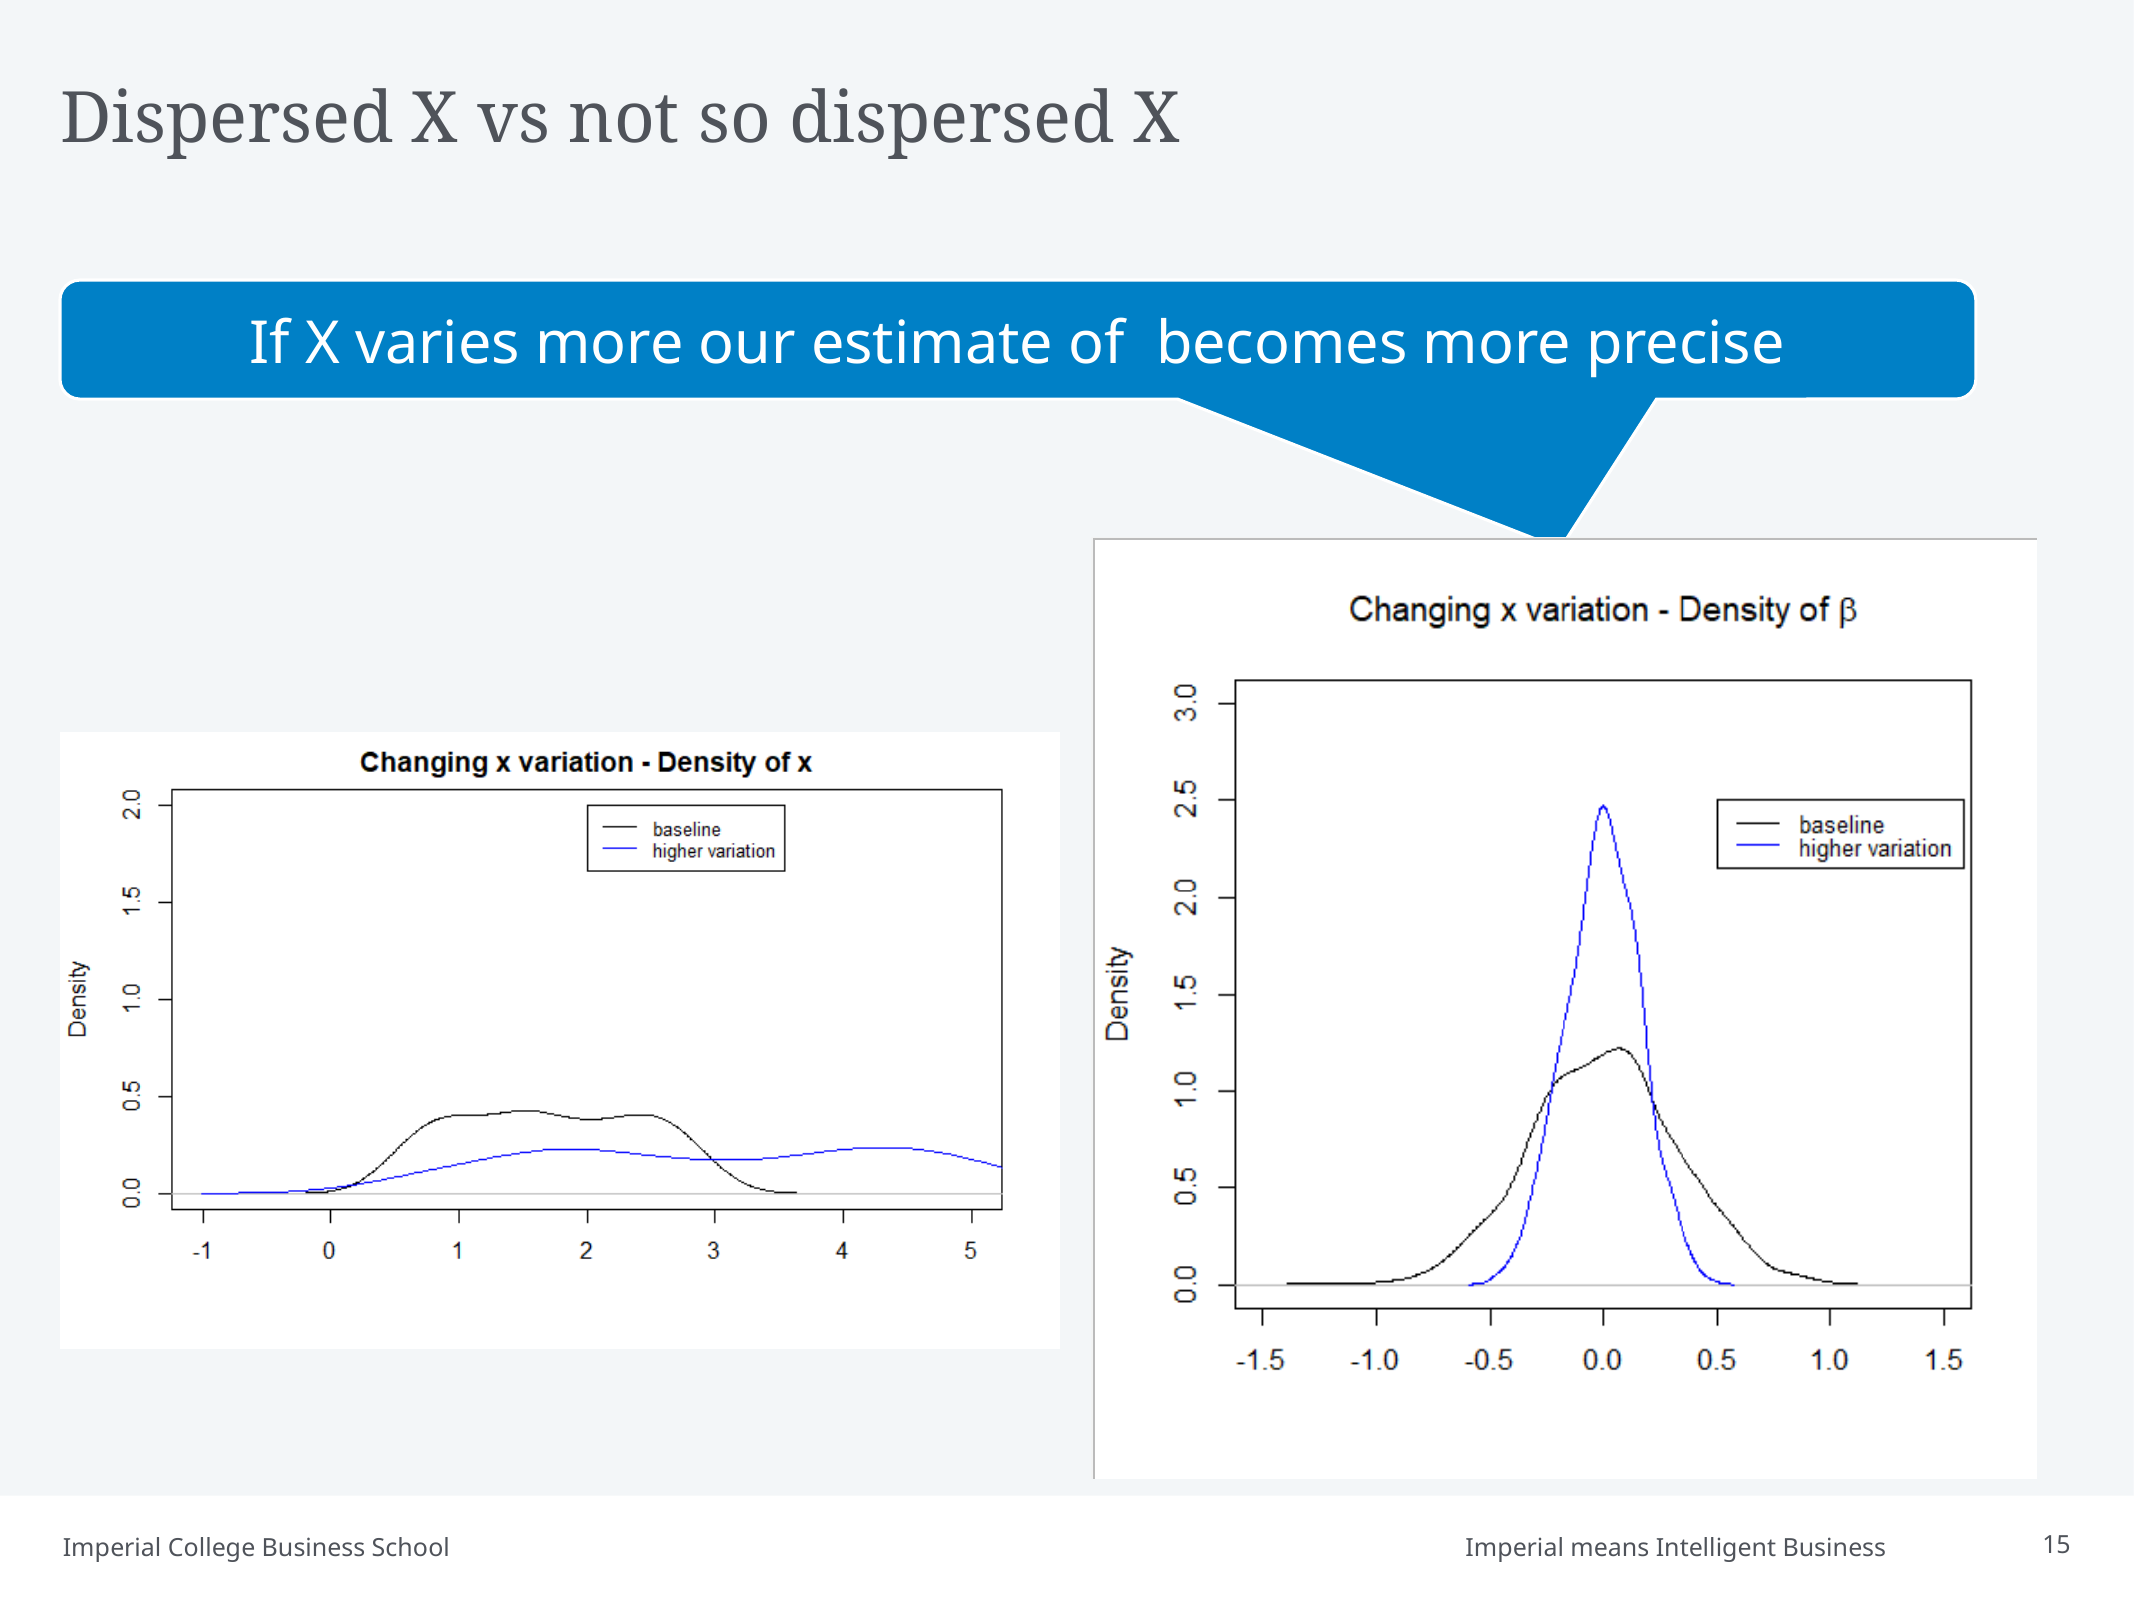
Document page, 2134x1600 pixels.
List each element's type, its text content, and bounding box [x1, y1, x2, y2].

title Dispersed X vs not so dispersed X [60, 77, 1673, 234]
picture [59, 732, 1060, 1350]
picture [1091, 537, 2037, 1479]
